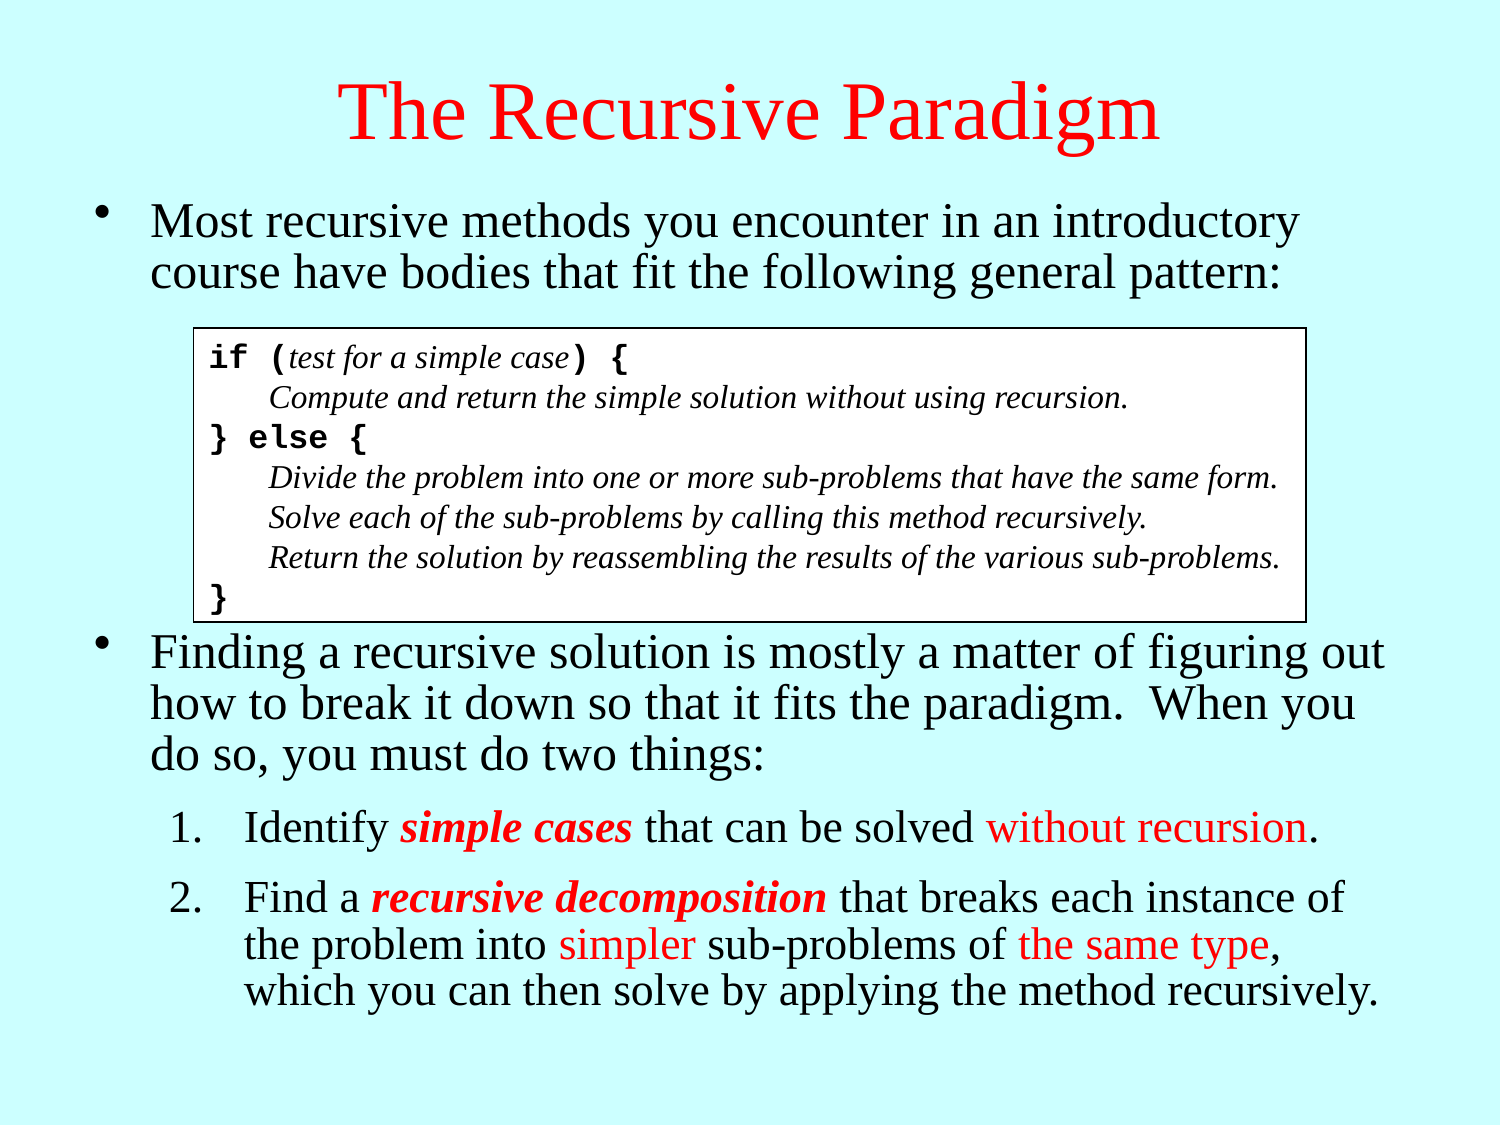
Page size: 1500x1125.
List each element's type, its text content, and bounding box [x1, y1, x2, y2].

title The Recursive Paradigm [0, 12, 1500, 201]
text_box if (test for a simple case) { Compute and return the simple solution without using recursion. } else { Divide the problem into one or more sub-problems that have the same form. Solve each of the sub-problems by calling this method recursively. Return the solution by reassembling the results of the various sub-problems. } [193, 328, 1307, 623]
text_box Most recursive methods you encounter in an introductory course have bodies that fit the following general pattern: Finding a recursive solution is mostly a matter of figuring out how to break it down so that it fits the paradigm. When you do so, you must do two things: Identify simple cases that can be solved without recursion. Find a recursive decomposition that breaks each instance of the problem into simpler sub-problems of the same type, which you can then solve by applying the method recursively. [79, 189, 1413, 1063]
